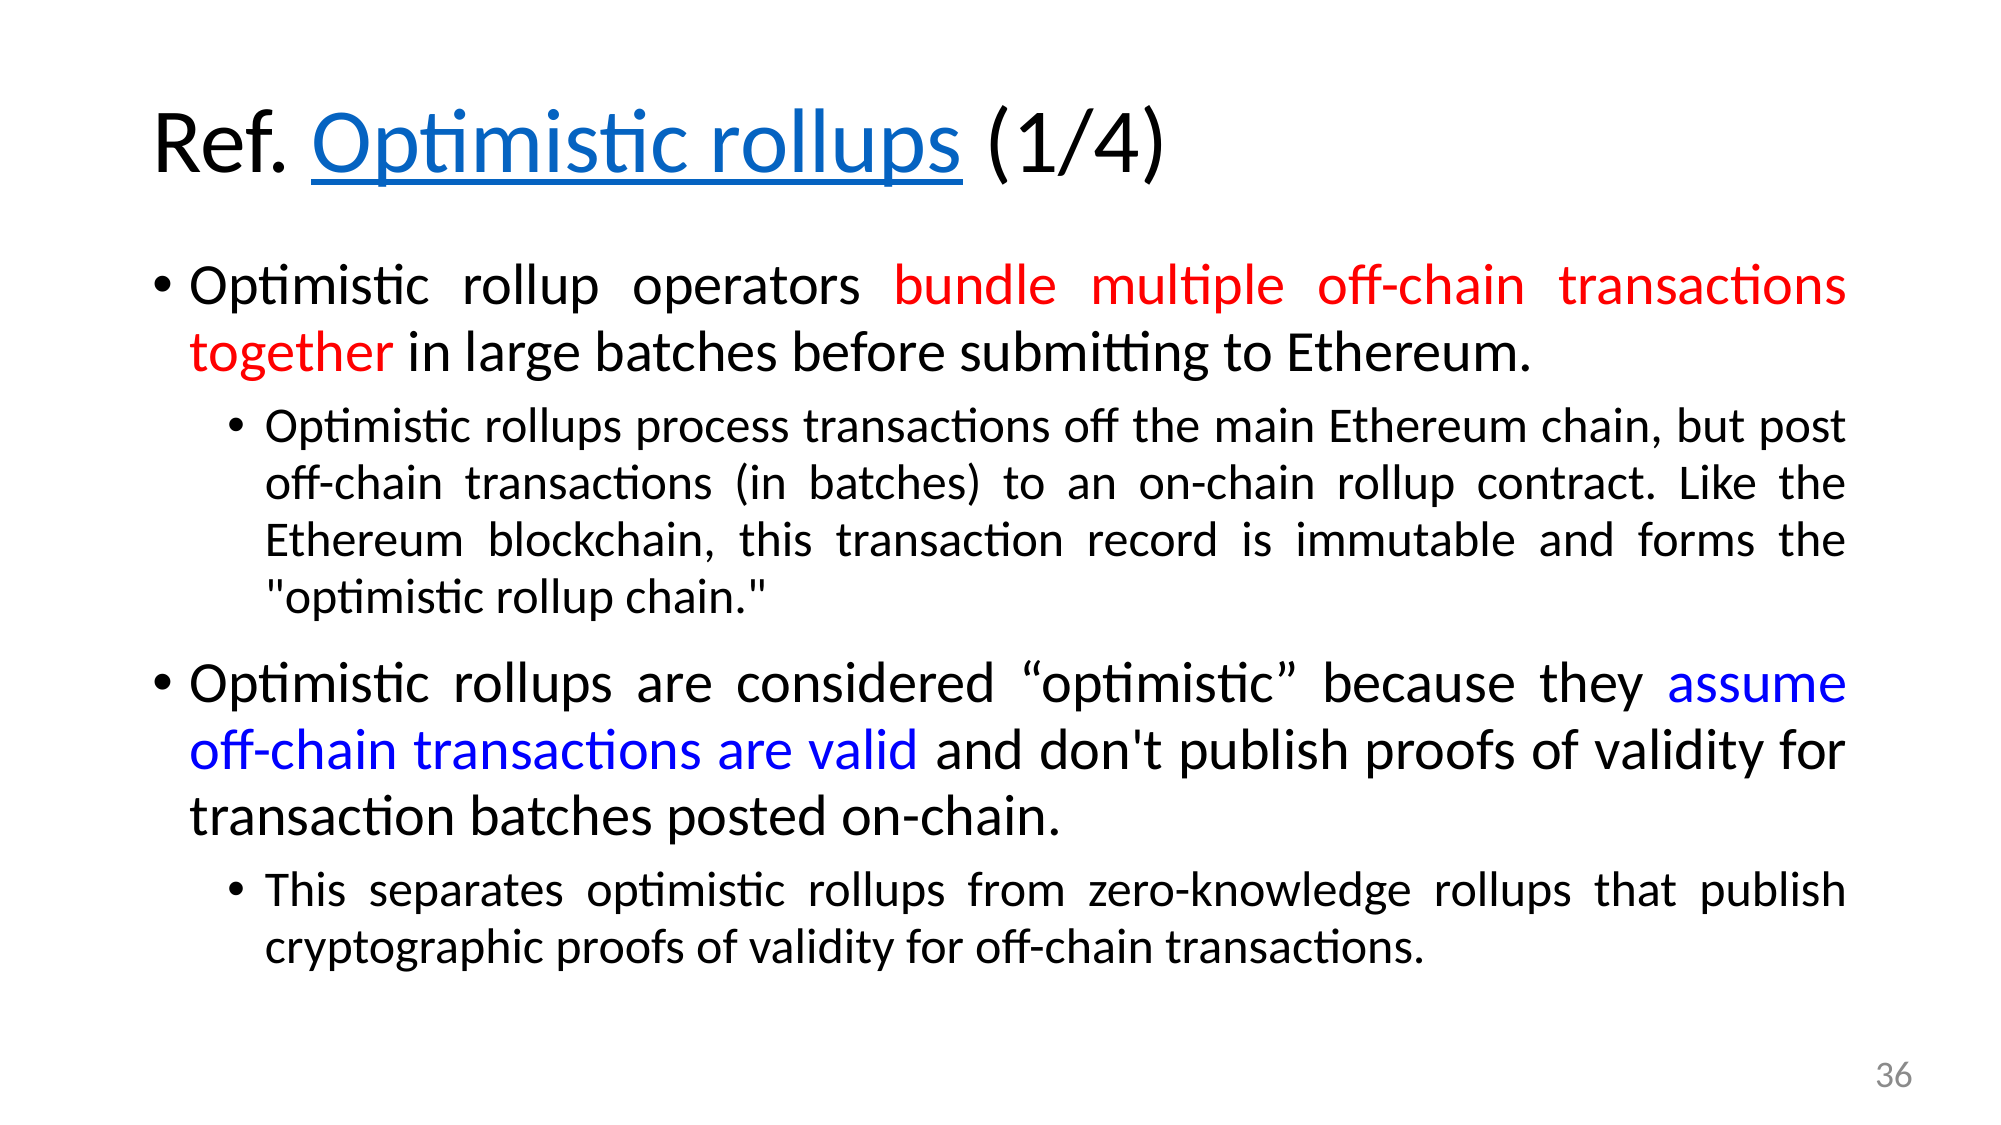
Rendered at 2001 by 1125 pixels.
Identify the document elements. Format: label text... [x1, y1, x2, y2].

title Ref. Optimistic rollups (1/4) [137, 59, 1863, 227]
slide_number 36 [1477, 1042, 1928, 1103]
list Optimistic rollup operators bundle multiple off-chain transactions together in large batches before submitting to Ethereum. Optimistic rollups process transactions off the main Ethereum chain, but post off-chain transactions (in batches) to an on-chain rollup contract. Like the Ethereum blockchain, this transaction record is immutable and forms the "optimistic rollup chain." Optimistic rollups are considered “optimistic” because they assume off-chain transactions are valid and don't publish proofs of validity for transaction batches posted on-chain. This separates optimistic rollups from zero-knowledge rollups that publish cryptographic proofs of validity for off-chain transactions. [137, 244, 1863, 1023]
